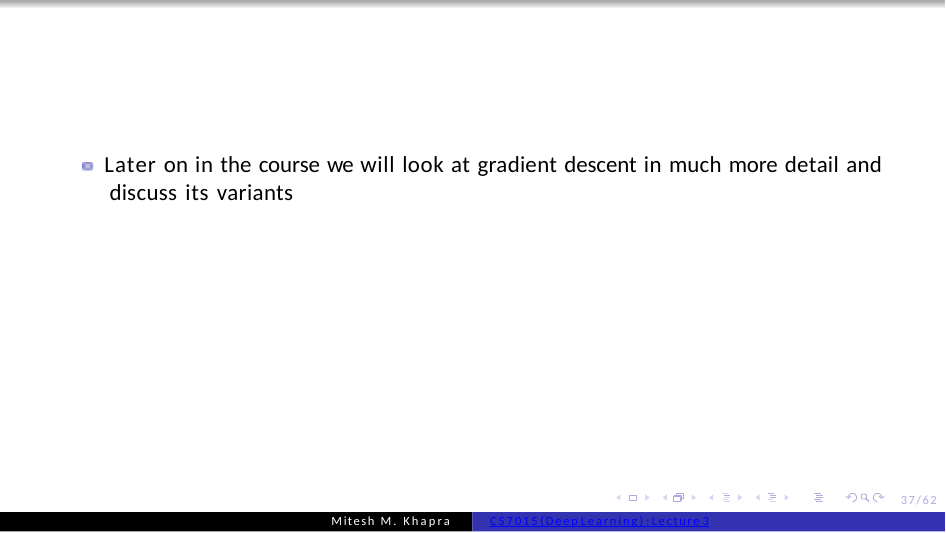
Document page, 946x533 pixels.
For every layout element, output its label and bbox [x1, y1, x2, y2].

picture [0, 0, 945, 8]
picture [82, 161, 94, 173]
text_box [0, 511, 946, 532]
text_box [102, 148, 888, 206]
text_box [898, 493, 941, 508]
